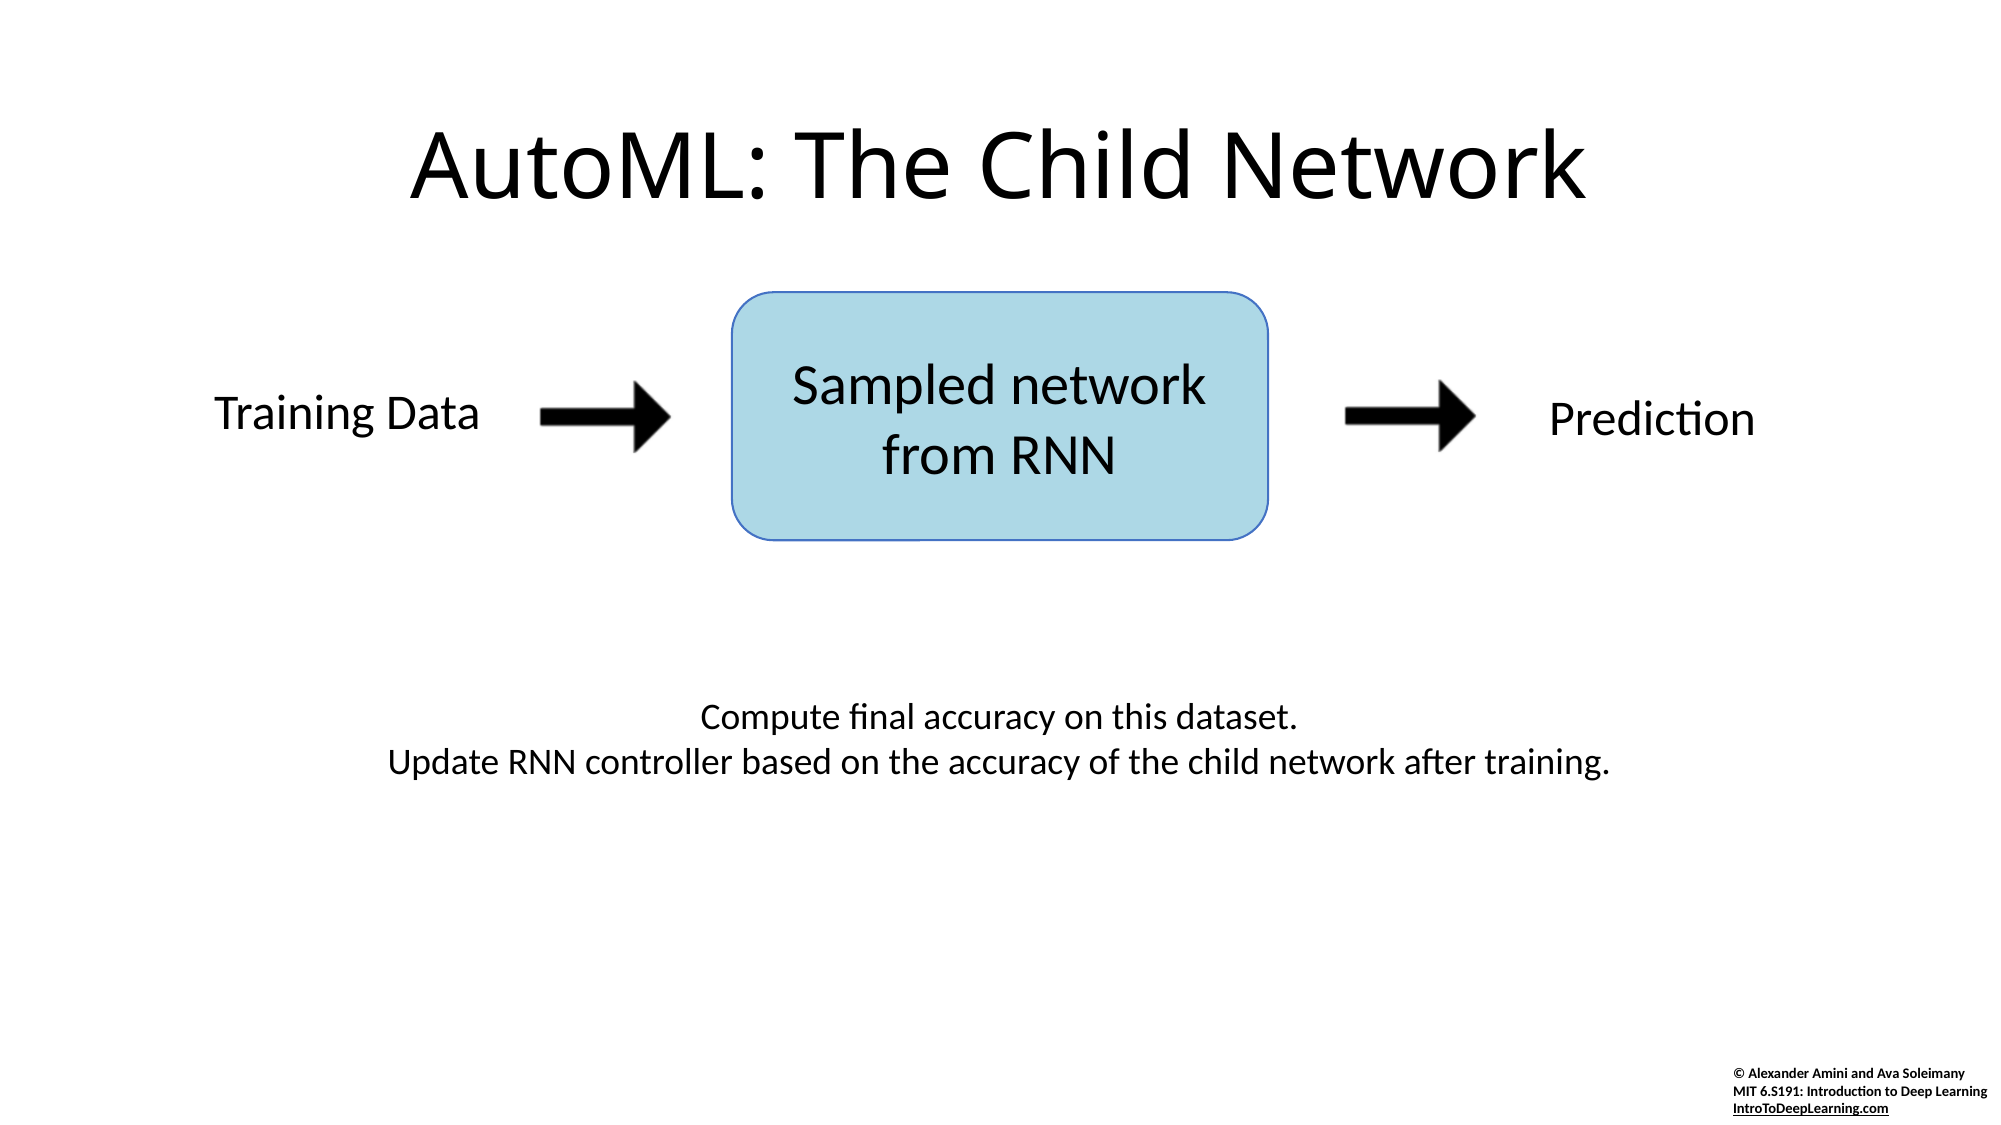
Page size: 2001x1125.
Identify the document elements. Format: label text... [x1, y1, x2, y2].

text_box Compute final accuracy on this dataset. Update RNN controller based on the accuracy of the child network after training. [265, 684, 1735, 790]
text_box Prediction [1490, 378, 1880, 454]
text_box Sampled network from RNN [730, 291, 1270, 542]
text_box Training Data [120, 371, 510, 447]
picture [510, 351, 685, 481]
picture [1315, 350, 1490, 480]
title AutoML: The Child Network [137, 59, 1863, 278]
